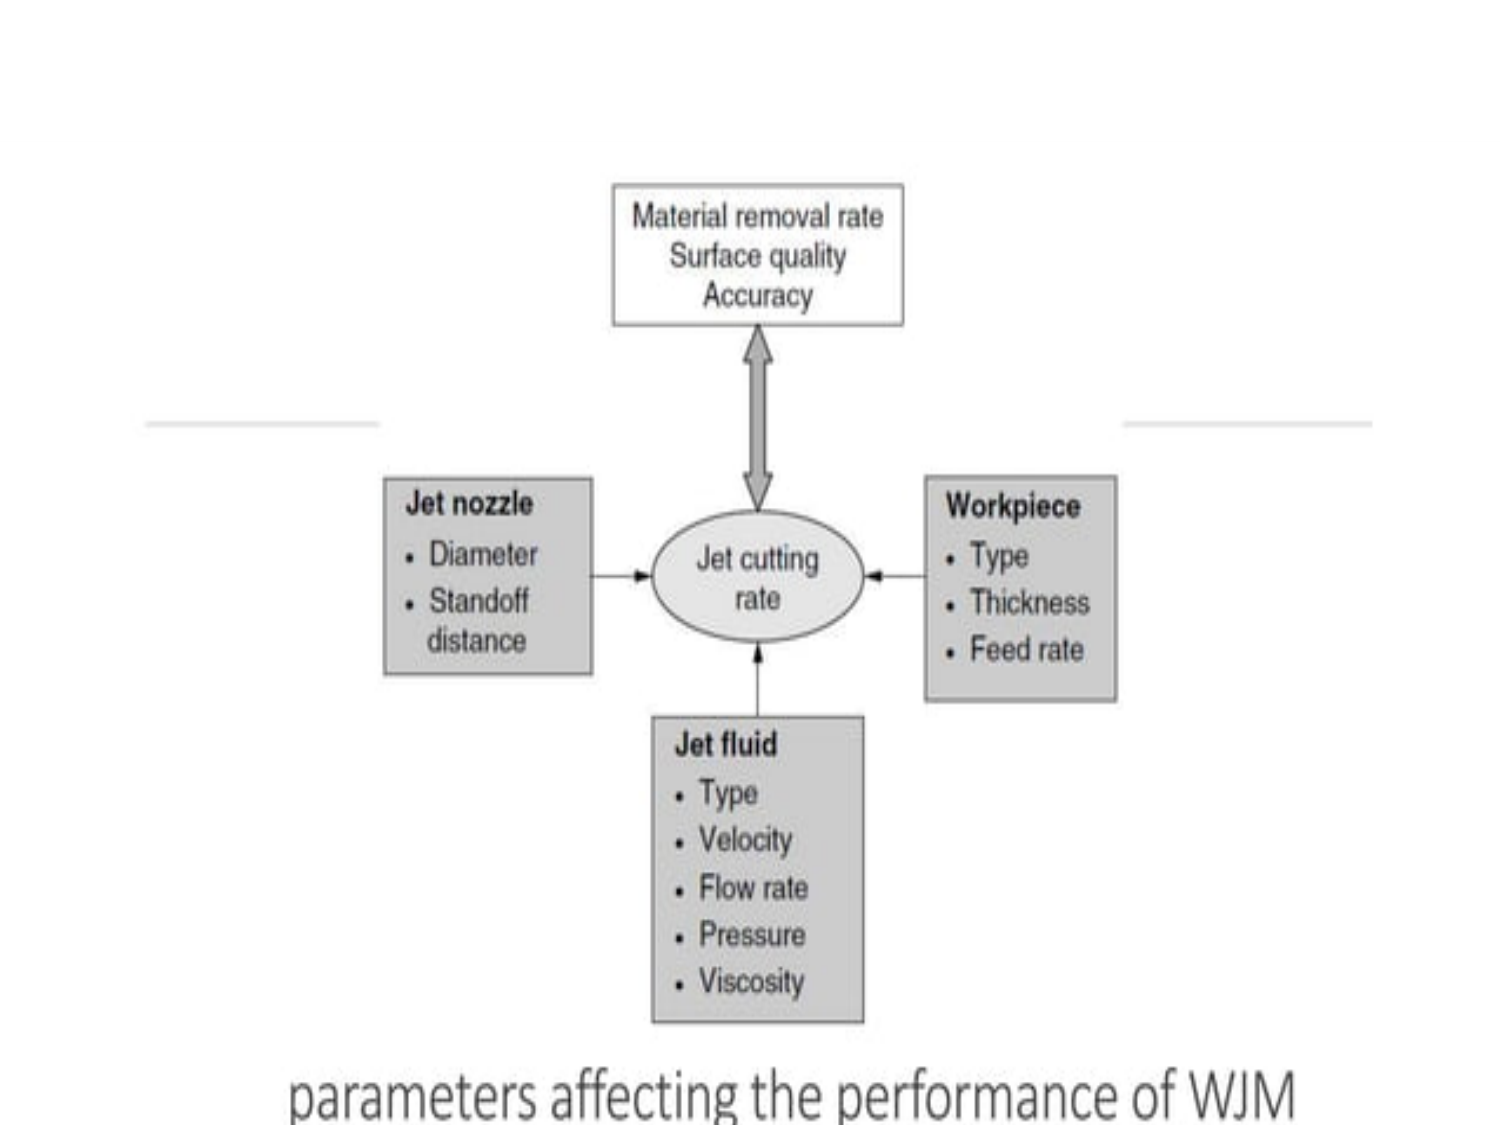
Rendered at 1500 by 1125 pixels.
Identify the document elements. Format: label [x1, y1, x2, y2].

picture [0, 139, 1500, 1125]
